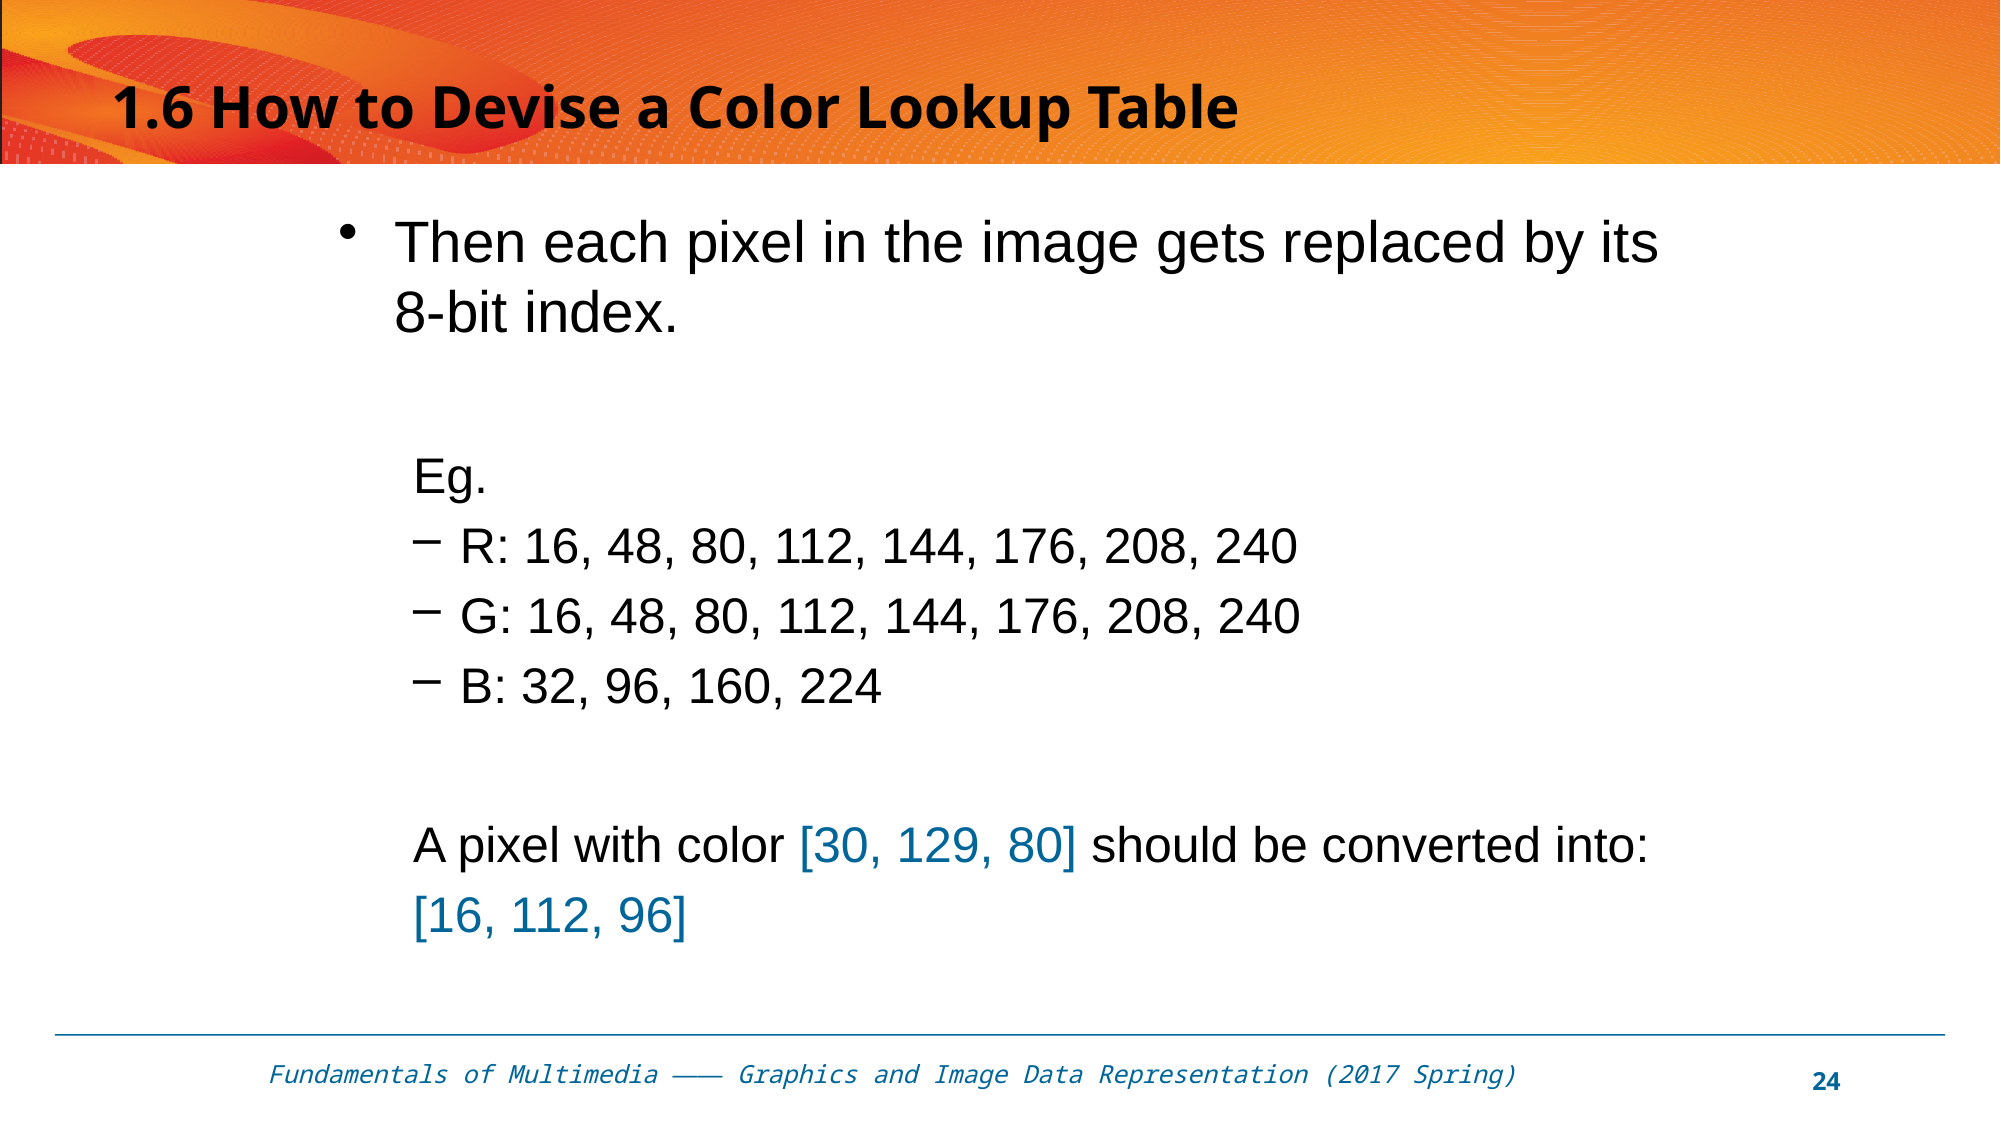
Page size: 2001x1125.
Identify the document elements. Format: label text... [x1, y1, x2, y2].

footer Fundamentals of Multimedia —— Graphics and Image Data Representation (2017 Spring) [28, 1054, 1757, 1102]
picture [0, 0, 2000, 164]
title 1.6 How to Devise a Color Lookup Table [96, 16, 1901, 150]
list Then each pixel in the image gets replaced by its 8-bit index. Eg. R: 16, 48, 80, 112, 144, 176, 208, 240 G: 16, 48, 80, 112, 144, 176, 208, 240 B: 32, 96, 160, 224 A pixel with color [30, 129, 80] should be converted into: [16, 112, 96] [322, 196, 1686, 977]
